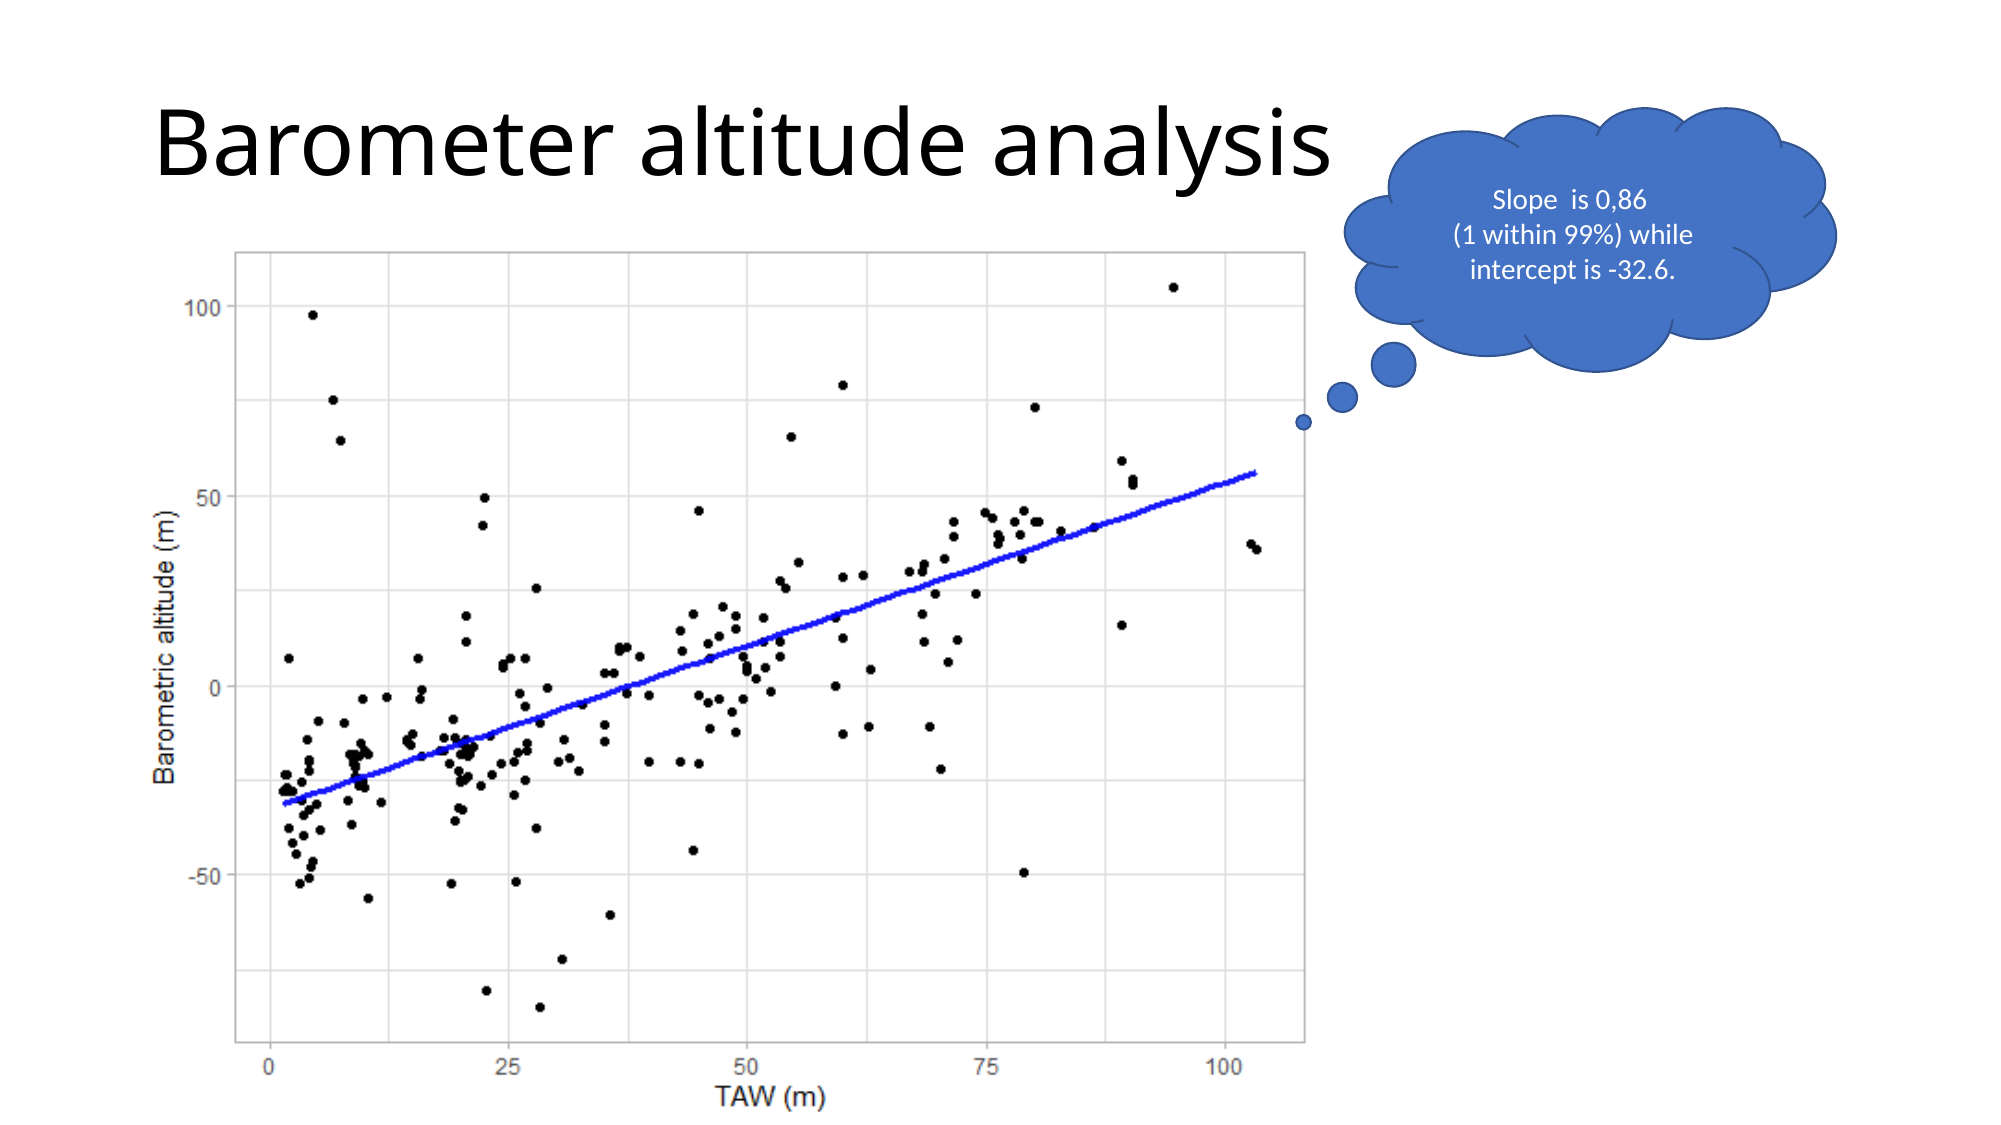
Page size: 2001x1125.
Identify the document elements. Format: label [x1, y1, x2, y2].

list [137, 239, 1319, 1125]
